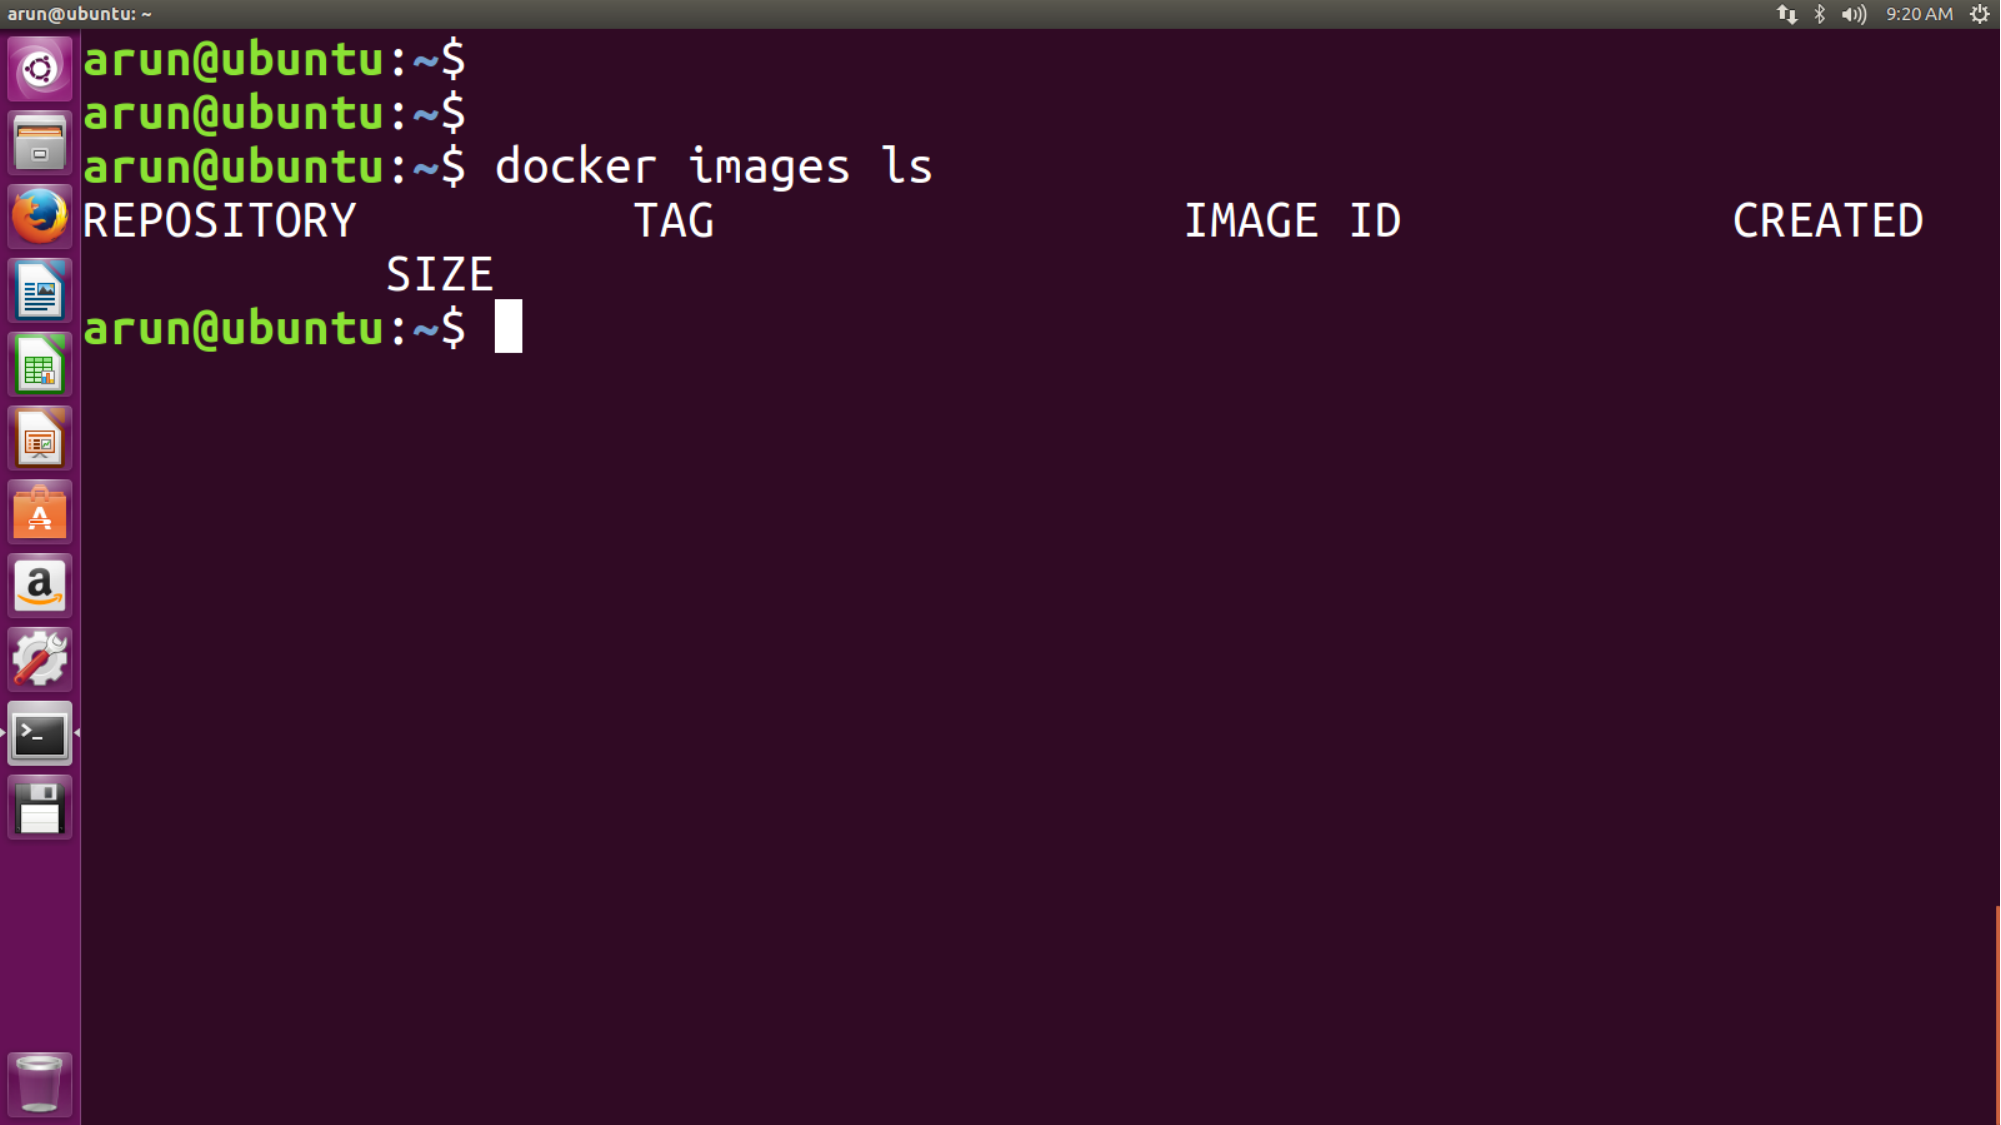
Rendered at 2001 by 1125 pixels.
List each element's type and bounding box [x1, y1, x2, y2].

list [0, 0, 2000, 1125]
